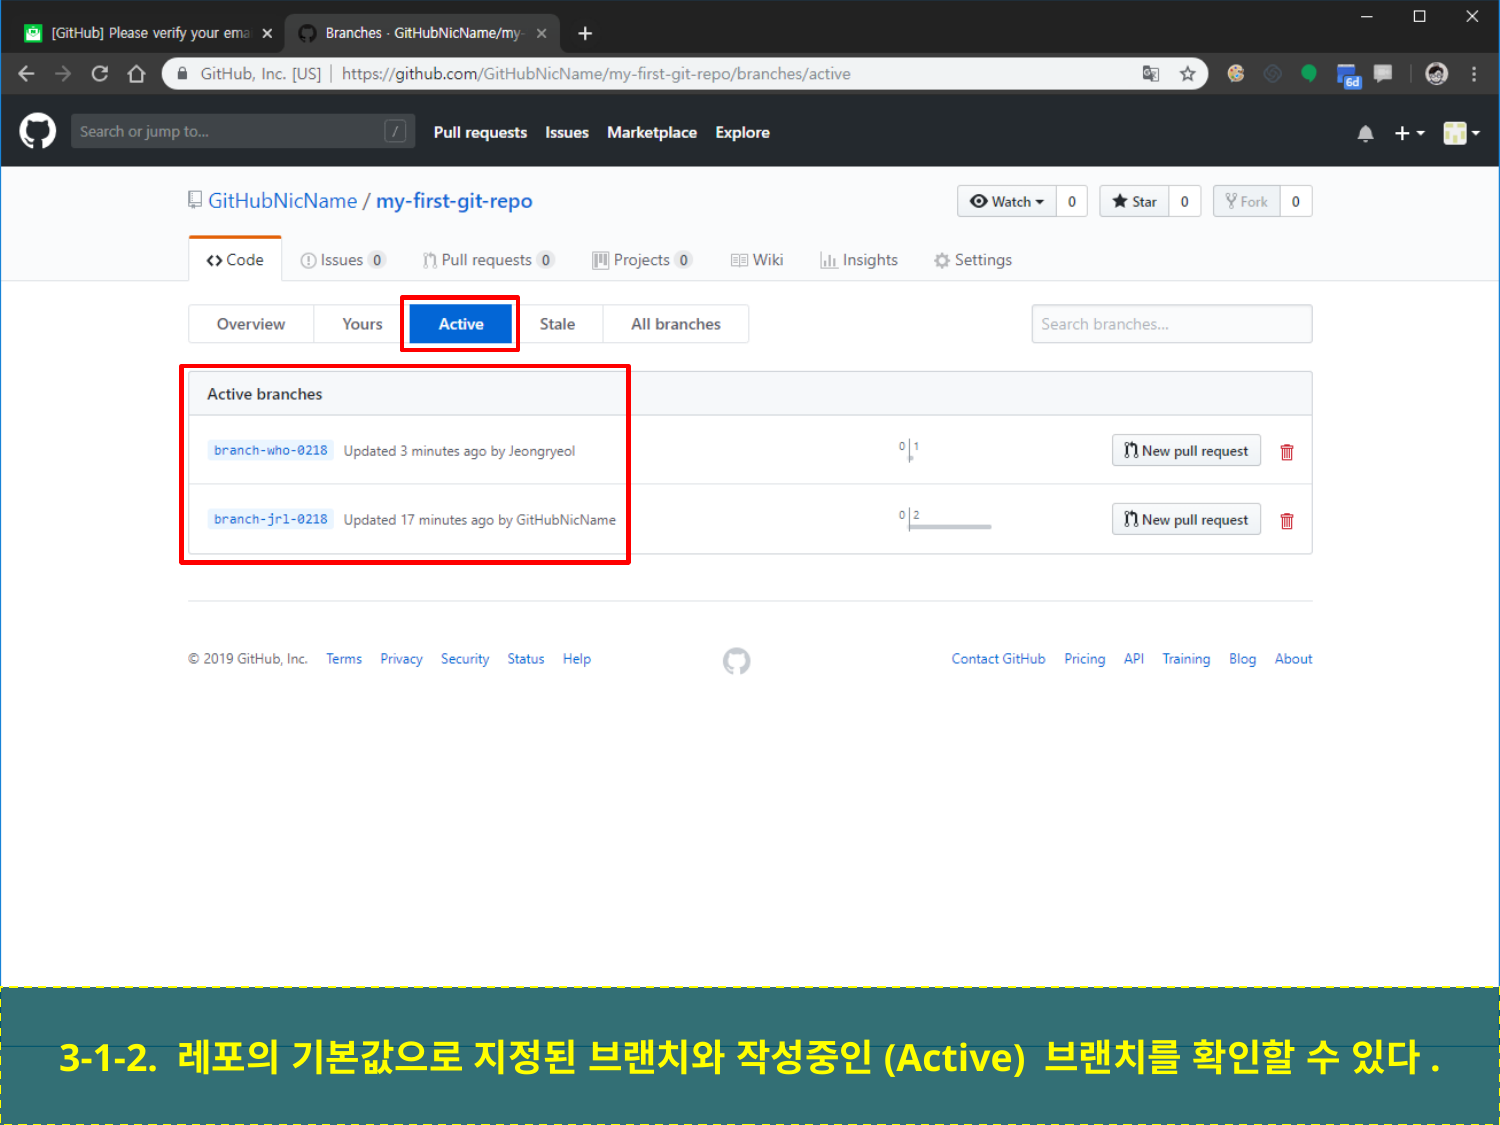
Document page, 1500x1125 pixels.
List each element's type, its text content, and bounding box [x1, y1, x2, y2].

picture [0, 0, 1500, 1048]
text_box 3-1-2. 레포의 기본값으로 지정된 브랜치와 작성중인(Active) 브랜치를 확인할 수 있다. [0, 1053, 1500, 1125]
